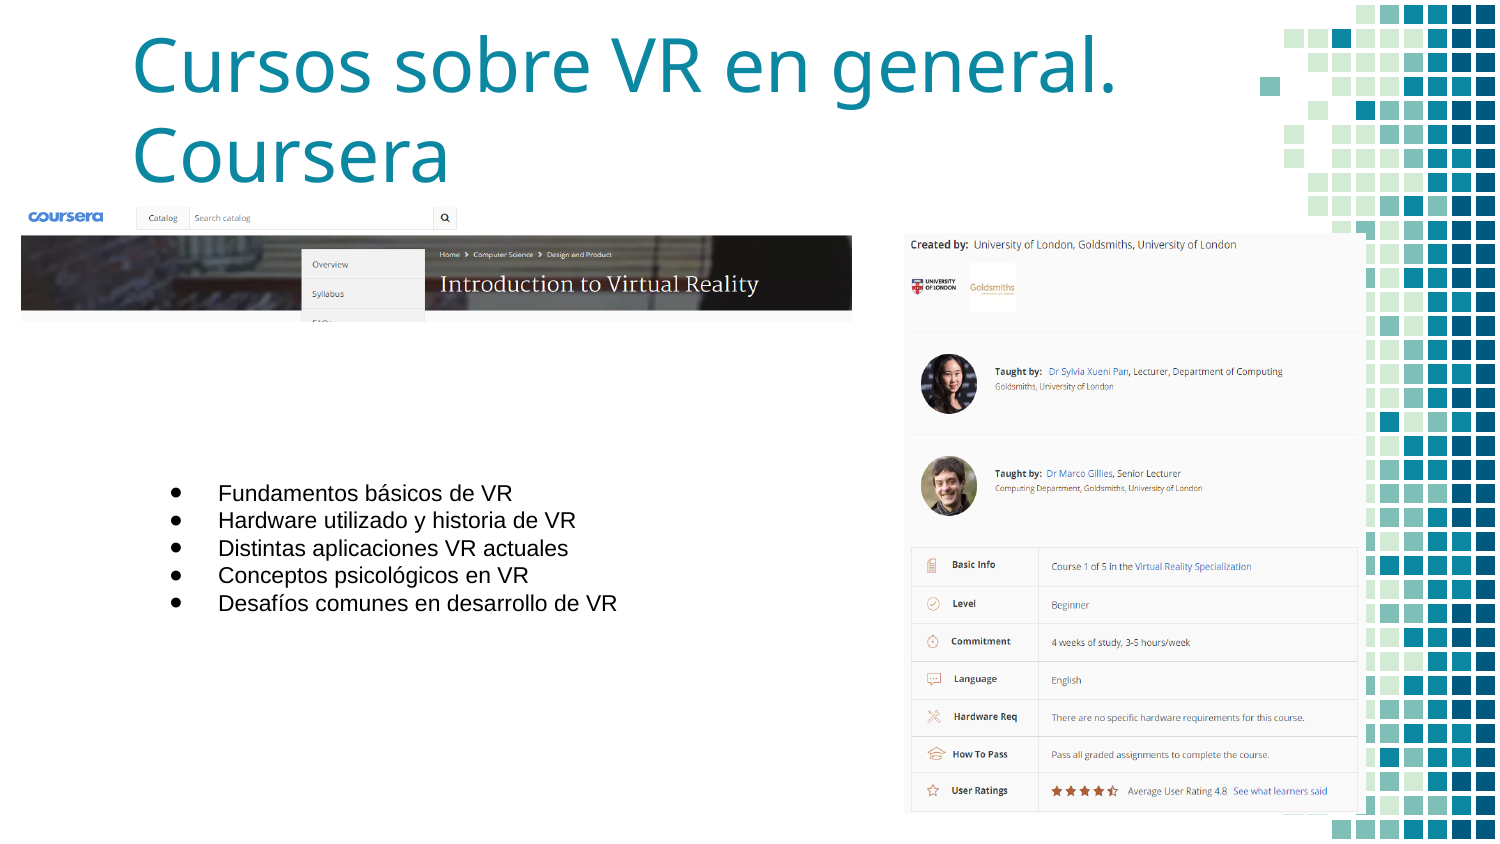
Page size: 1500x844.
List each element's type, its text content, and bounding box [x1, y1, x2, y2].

text_box Fundamentos básicos de VR Hardware utilizado y historia de VR Distintas aplicaciones VR actuales Conceptos psicológicos en VR Desafíos comunes en desarrollo de VR [128, 435, 800, 515]
picture [904, 233, 1367, 815]
picture [21, 207, 853, 322]
title Cursos sobre VR en general. Coursera [116, 72, 1226, 213]
